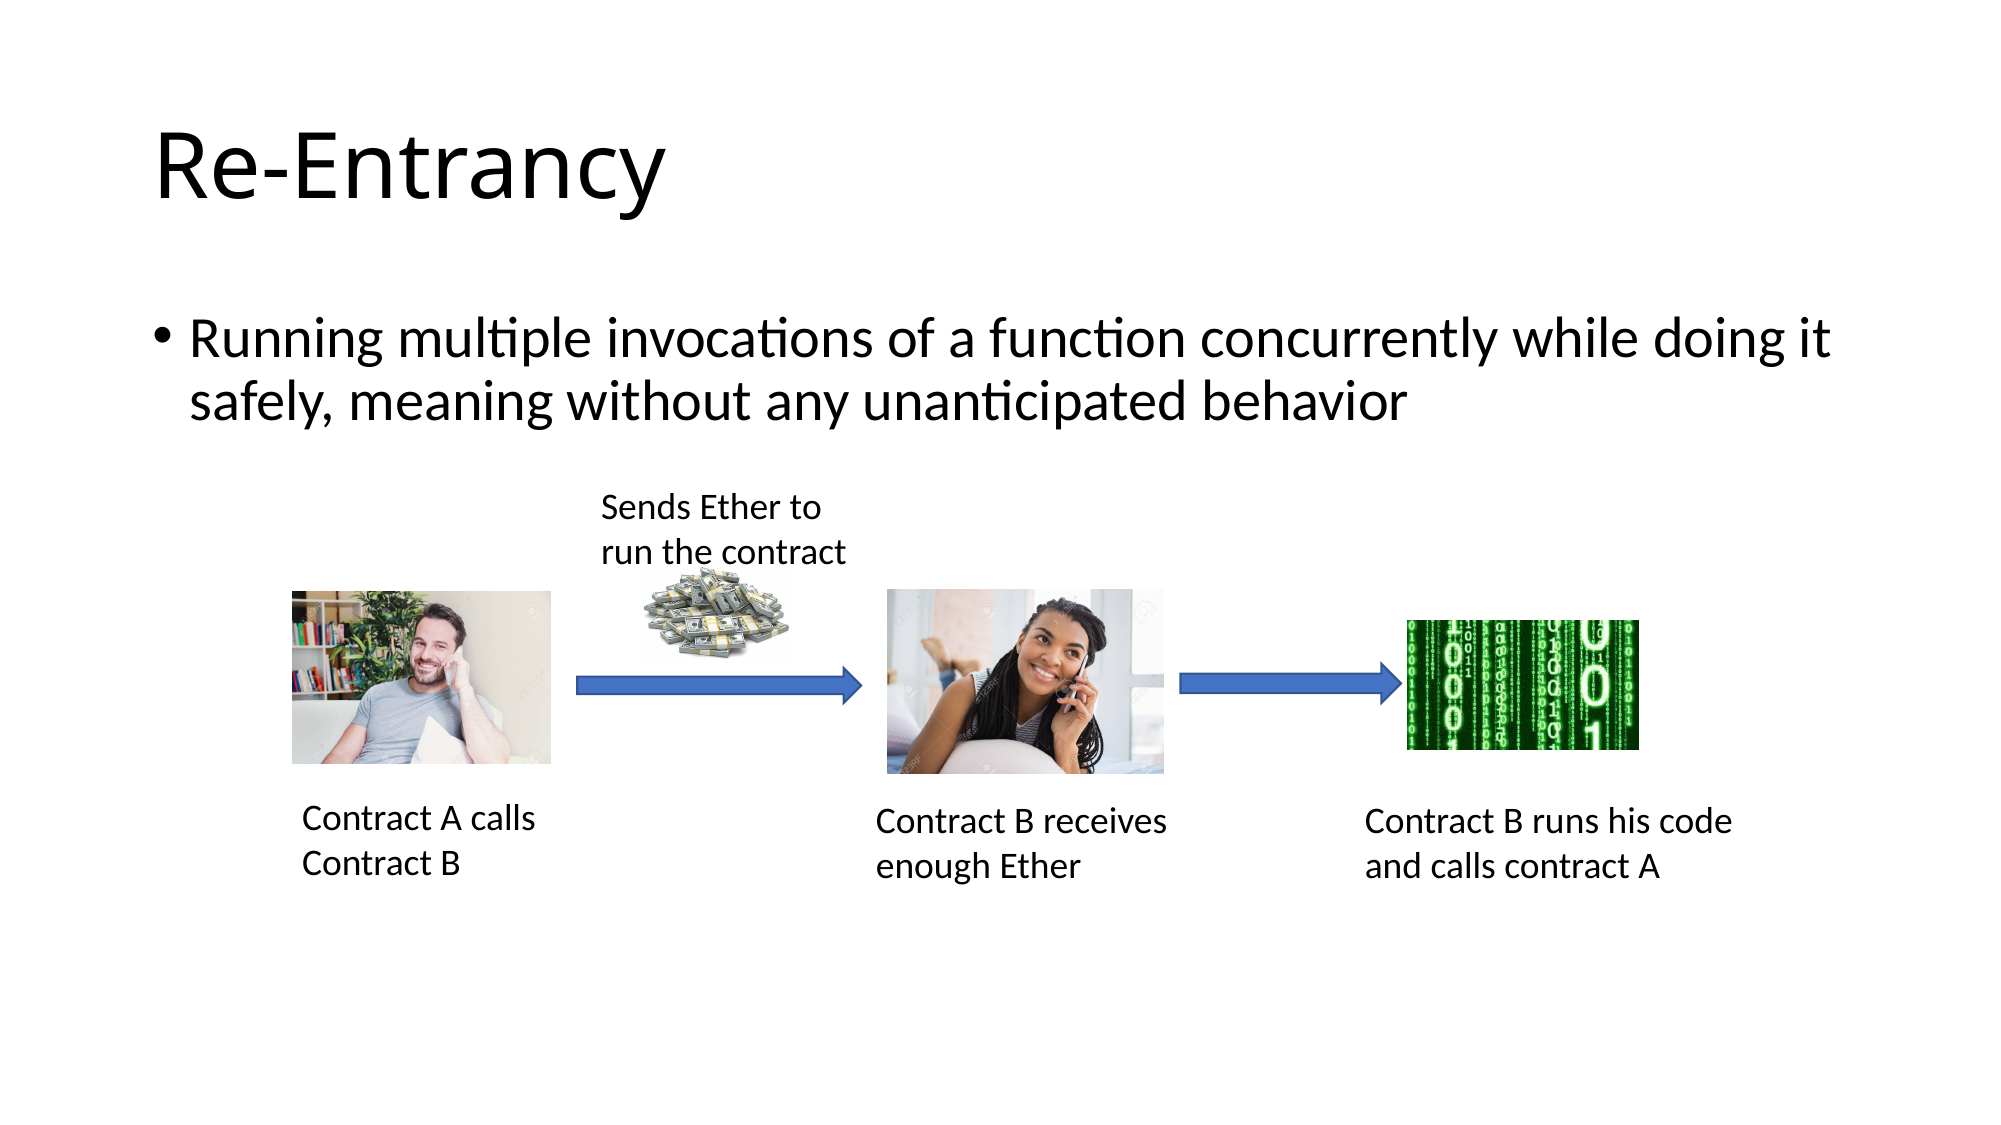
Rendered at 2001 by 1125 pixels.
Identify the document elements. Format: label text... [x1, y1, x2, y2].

text_box [576, 665, 863, 706]
picture [887, 589, 1164, 774]
text_box Contract A calls Contract B [287, 785, 556, 891]
picture [643, 565, 790, 660]
text_box [1179, 661, 1403, 706]
text_box Contract B receives enough Ether [861, 788, 1203, 894]
picture [1407, 620, 1639, 750]
list Running multiple invocations of a function concurrently while doing it safely, meaning without any unanticipated behavior [137, 299, 1863, 1014]
text_box Contract B runs his code and calls contract A [1349, 788, 1765, 894]
text_box Sends Ether to run the contract [586, 474, 888, 580]
picture [292, 591, 551, 764]
title Re-Entrancy [137, 59, 1863, 278]
